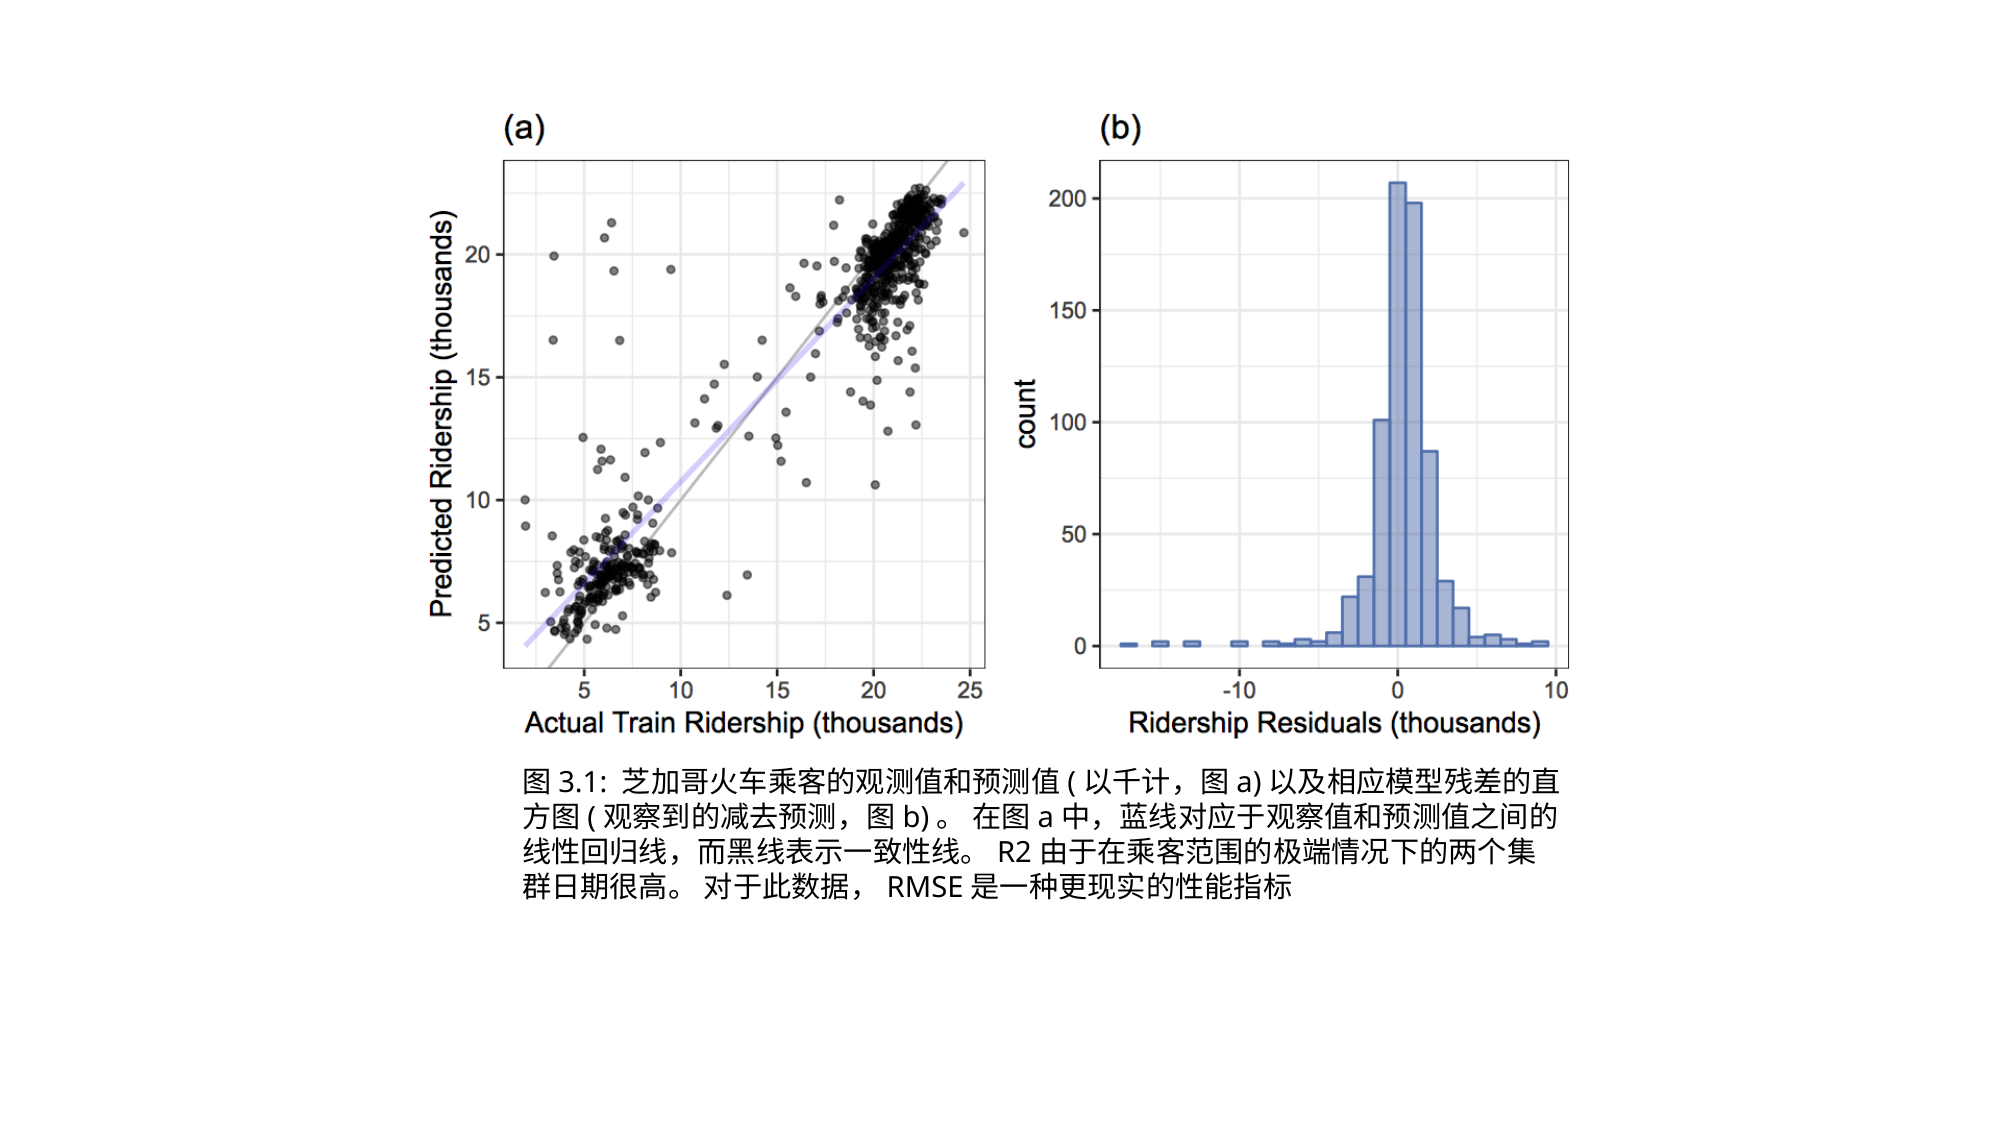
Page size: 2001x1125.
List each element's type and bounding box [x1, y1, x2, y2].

text_box [387, 89, 1622, 913]
